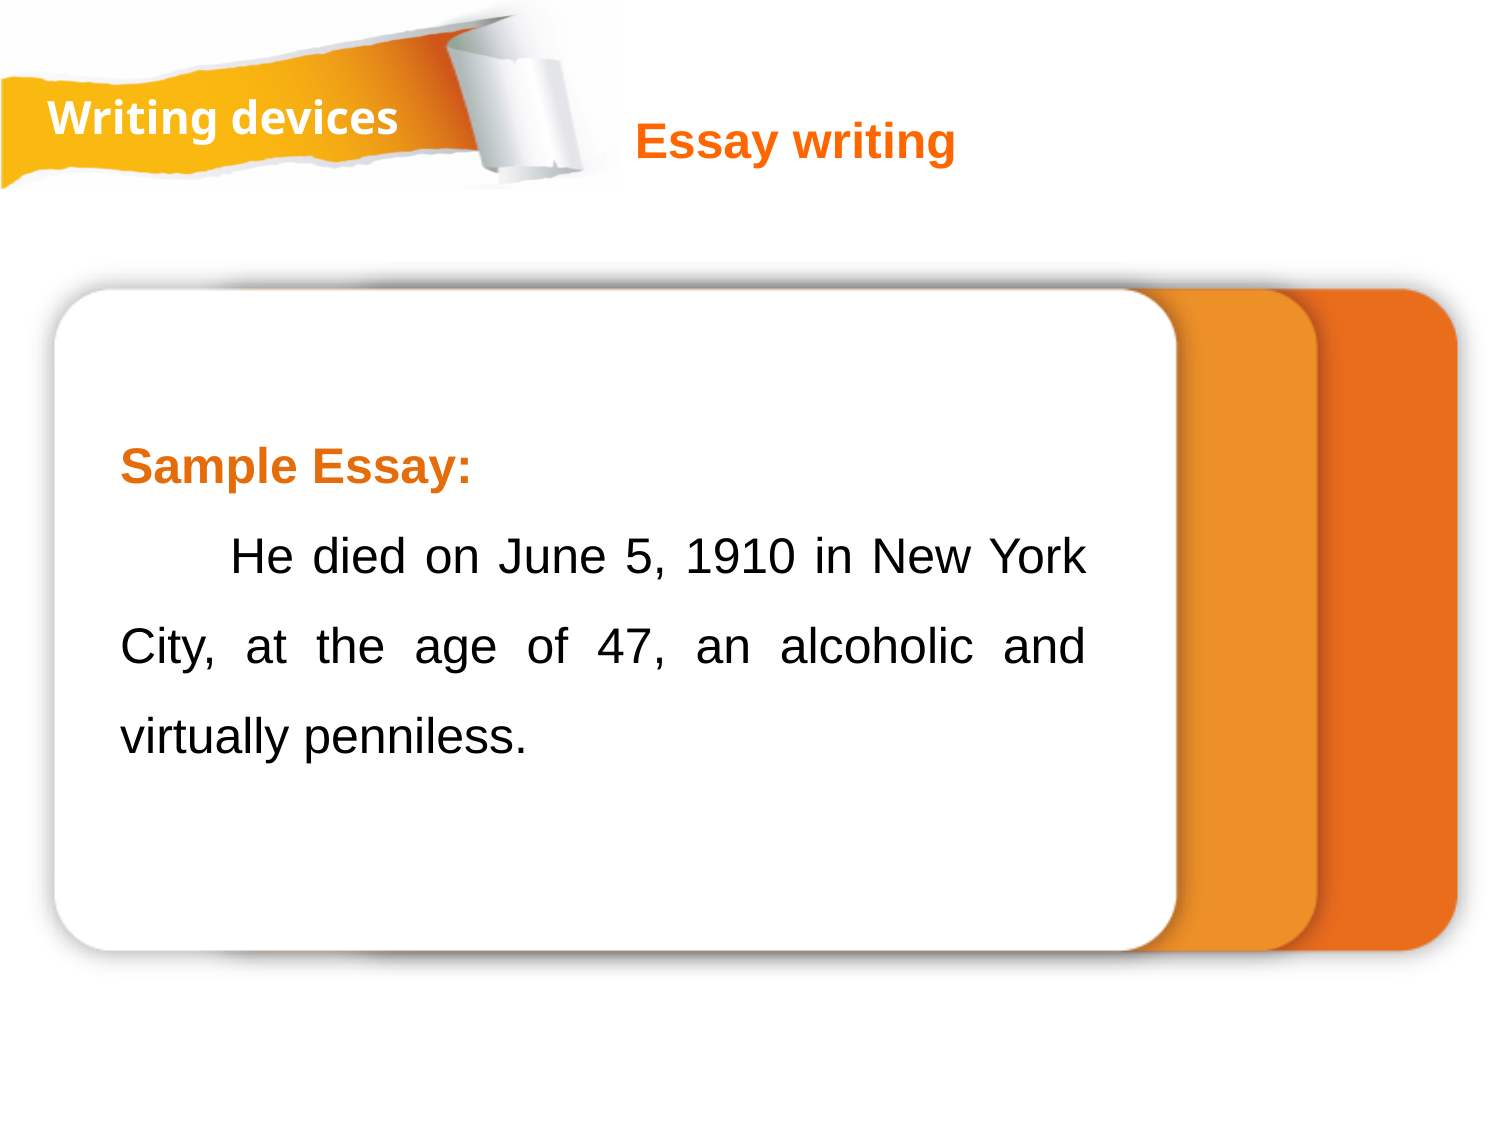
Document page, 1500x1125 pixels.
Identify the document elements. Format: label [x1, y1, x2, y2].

picture [20, 222, 1489, 988]
text_box [0, 0, 1418, 189]
